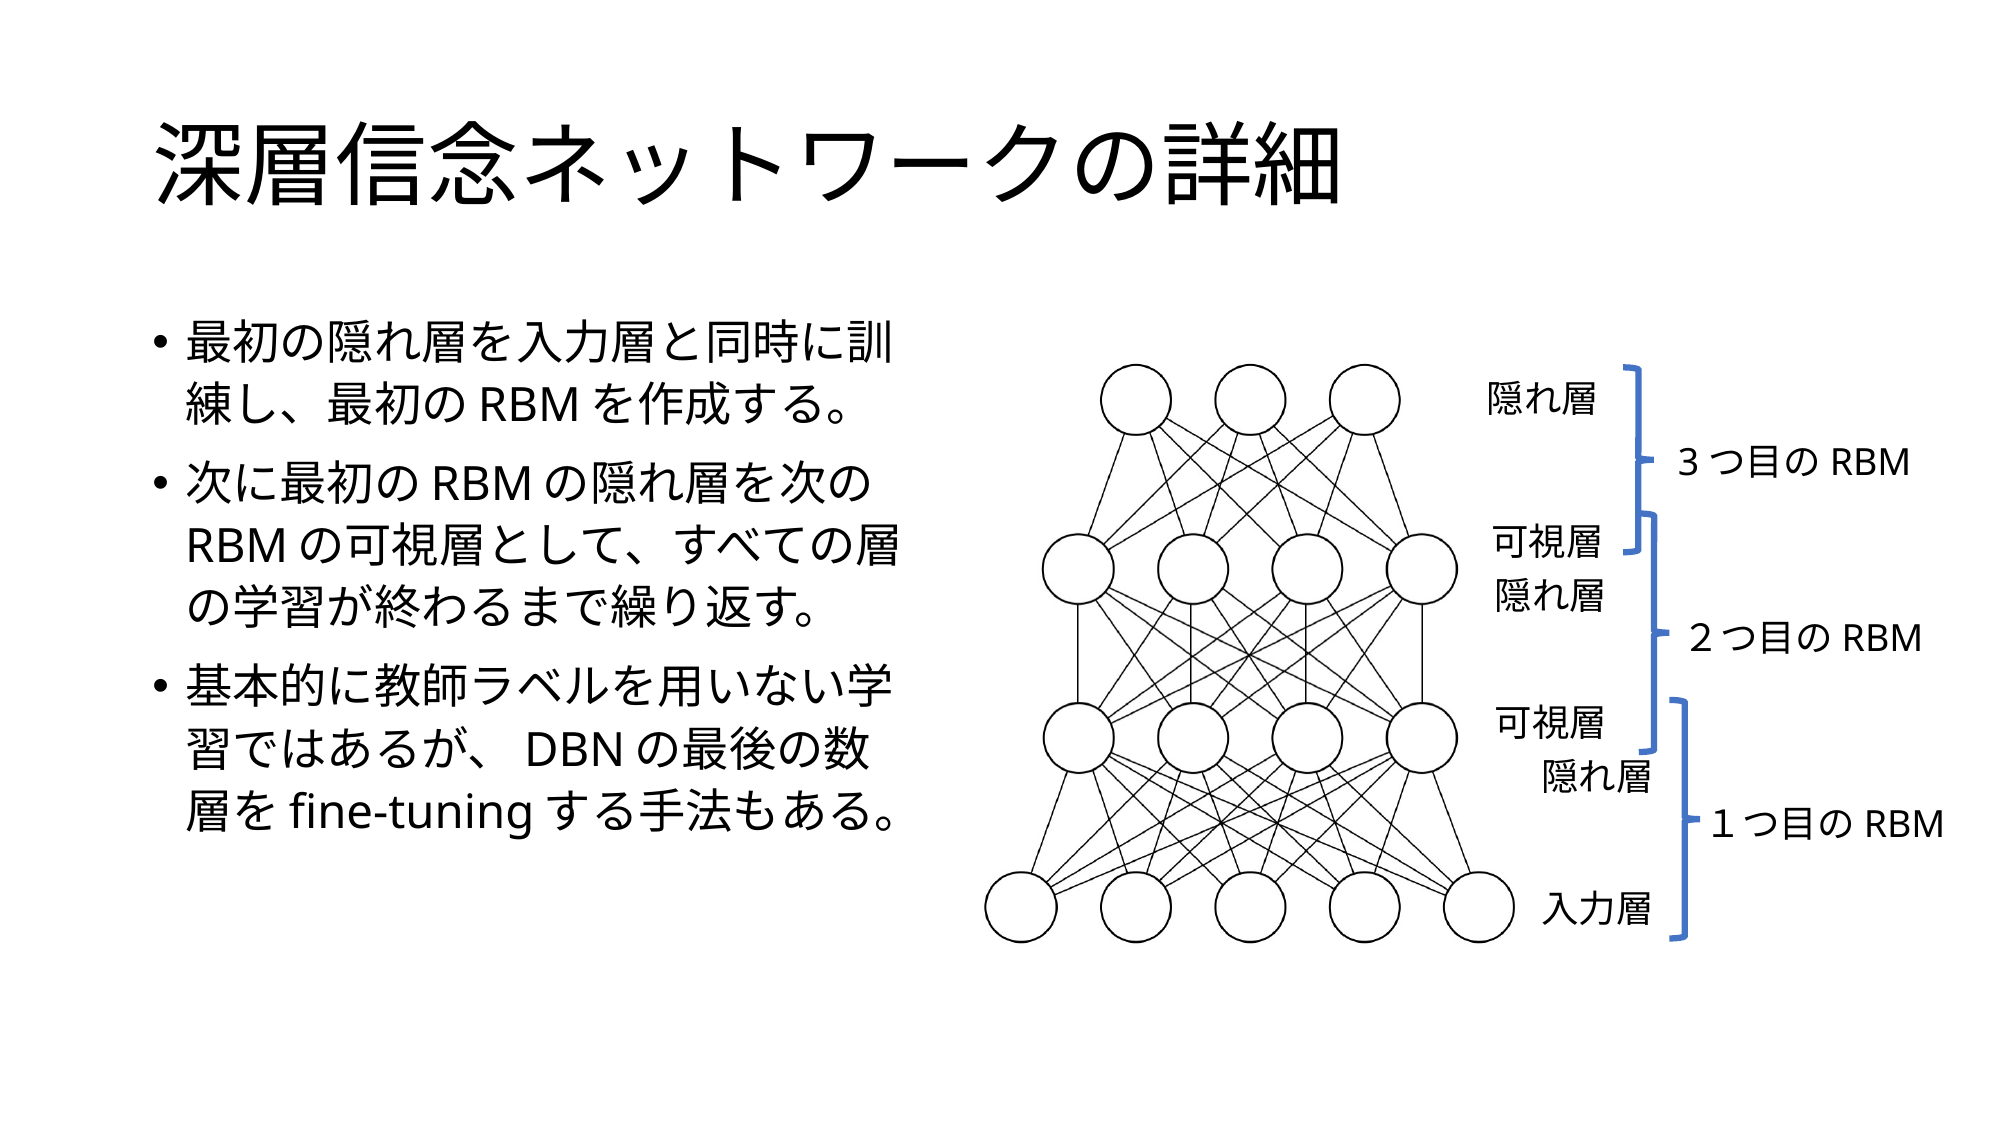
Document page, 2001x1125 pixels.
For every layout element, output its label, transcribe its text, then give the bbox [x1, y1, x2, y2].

text_box [1638, 512, 1667, 753]
picture [943, 339, 1571, 970]
text_box 可視層 [1571, 691, 1623, 752]
title 深層信念ネットワークの詳細 [137, 59, 1863, 278]
text_box [1623, 366, 1654, 553]
text_box 3つ目のRBM [1663, 430, 1927, 491]
text_box [1669, 699, 1690, 939]
text_box １つ目のRBM [1690, 793, 1961, 853]
text_box 入力層 [1571, 877, 1669, 938]
text_box 可視層 [1571, 510, 1619, 571]
text_box 隠れ層 [1571, 745, 1669, 806]
text_box ２つ目のRBM [1667, 606, 1939, 667]
text_box 隠れ層 [1571, 564, 1623, 625]
list 最初の隠れ層を入力層と同時に訓練し、最初のRBMを作成する。 次に最初のRBMの隠れ層を次のRBMの可視層として、すべての層の学習が終わるまで繰り返す。 基本的に教師ラベルを用いない学習ではあるが、DBNの最後の数層をfine-tuningする手法もある。 [137, 299, 922, 1014]
text_box 隠れ層 [1571, 367, 1615, 428]
